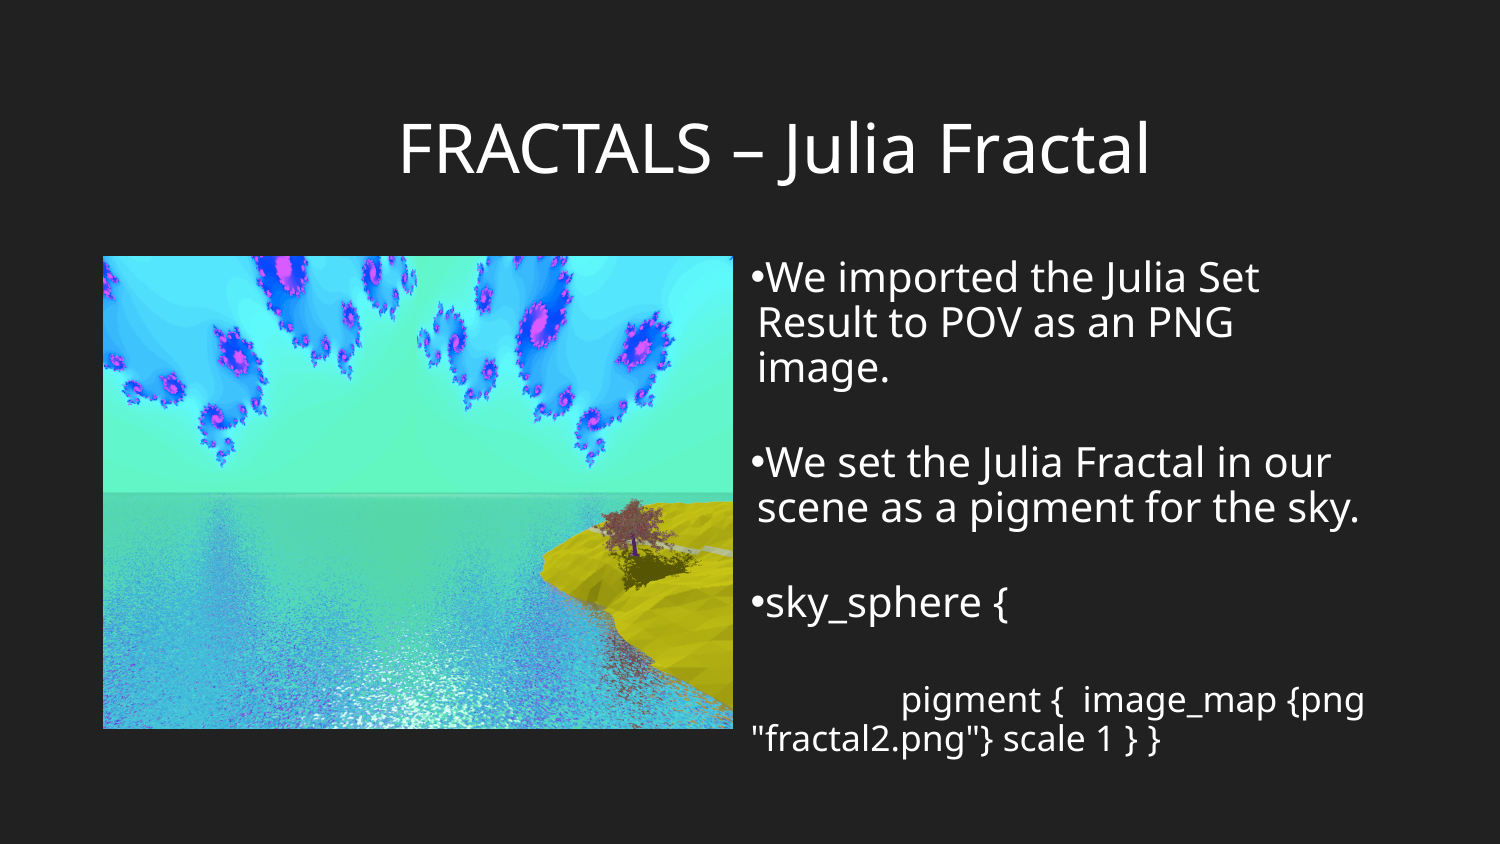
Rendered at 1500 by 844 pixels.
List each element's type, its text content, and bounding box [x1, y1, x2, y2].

picture [102, 255, 734, 729]
text_box We imported the Julia Set Result to POV as an PNG image. We set the Julia Fractal in our scene as a pigment for the sky. sky_sphere { pigment { image_map {png "fractal2.png"} scale 1 } } [712, 241, 1388, 777]
text_box FRACTALS – Julia Fractal [128, 69, 1422, 233]
